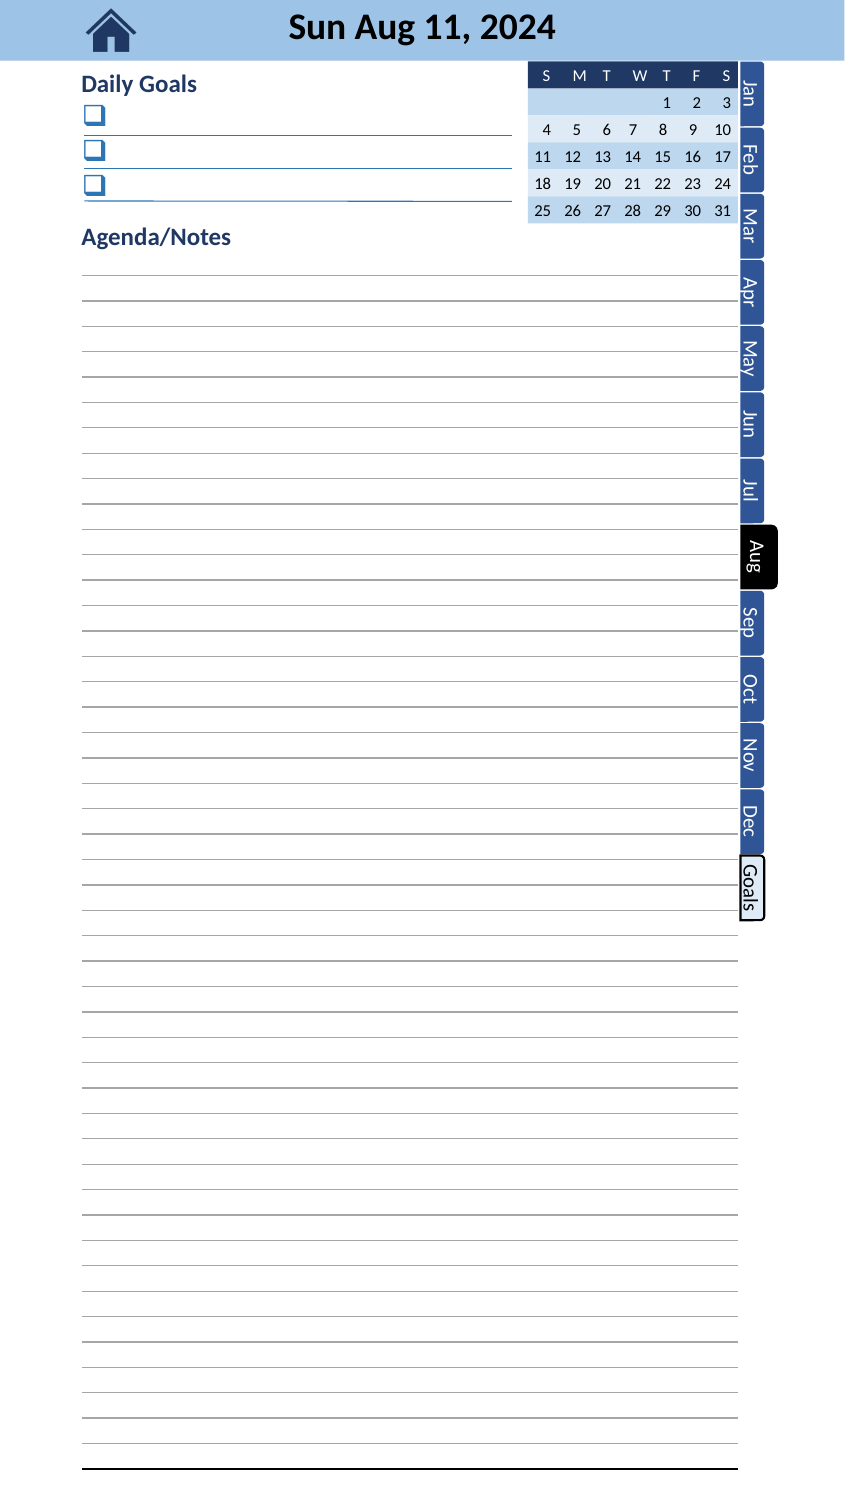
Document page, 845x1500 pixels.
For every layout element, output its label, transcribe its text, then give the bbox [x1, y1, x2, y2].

picture [82, 1, 140, 59]
list Sun Aug 11, 2024 [190, 0, 655, 61]
